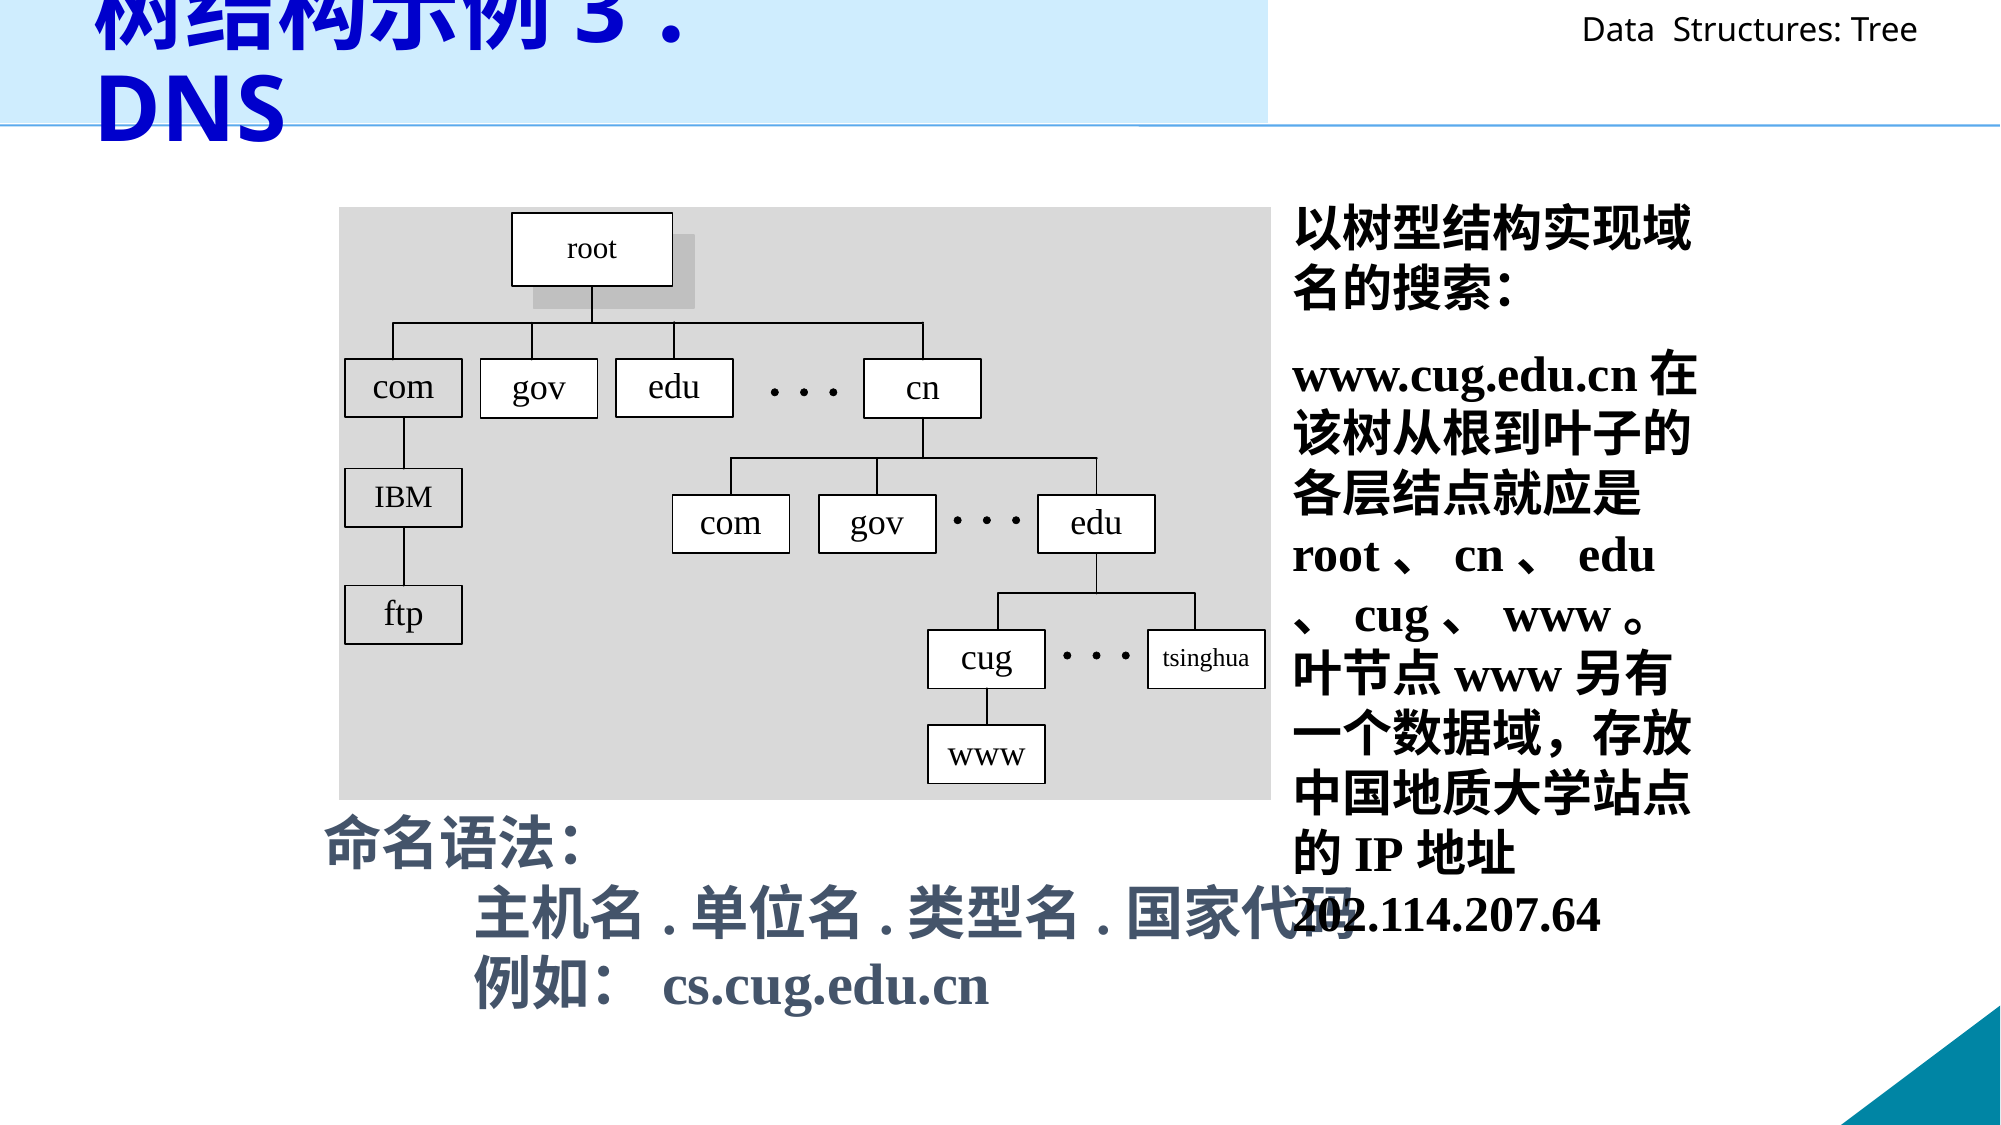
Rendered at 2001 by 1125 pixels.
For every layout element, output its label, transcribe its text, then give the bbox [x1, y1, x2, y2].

title 树结构示例3：DNS [78, 0, 924, 125]
text_box 以树型结构实现域名的搜索： www.cug.edu.cn在该树从根到叶子的各层结点就应是root、cn、edu、cug、www。叶节点www另有一个数据域，存放中国地质大学站点的IP地址202.114.207.64 [1277, 189, 1721, 950]
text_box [338, 206, 1272, 801]
text_box 命名语法： 主机名.单位名.类型名.国家代码 例如：cs.cug.edu.cn [308, 798, 1208, 1024]
